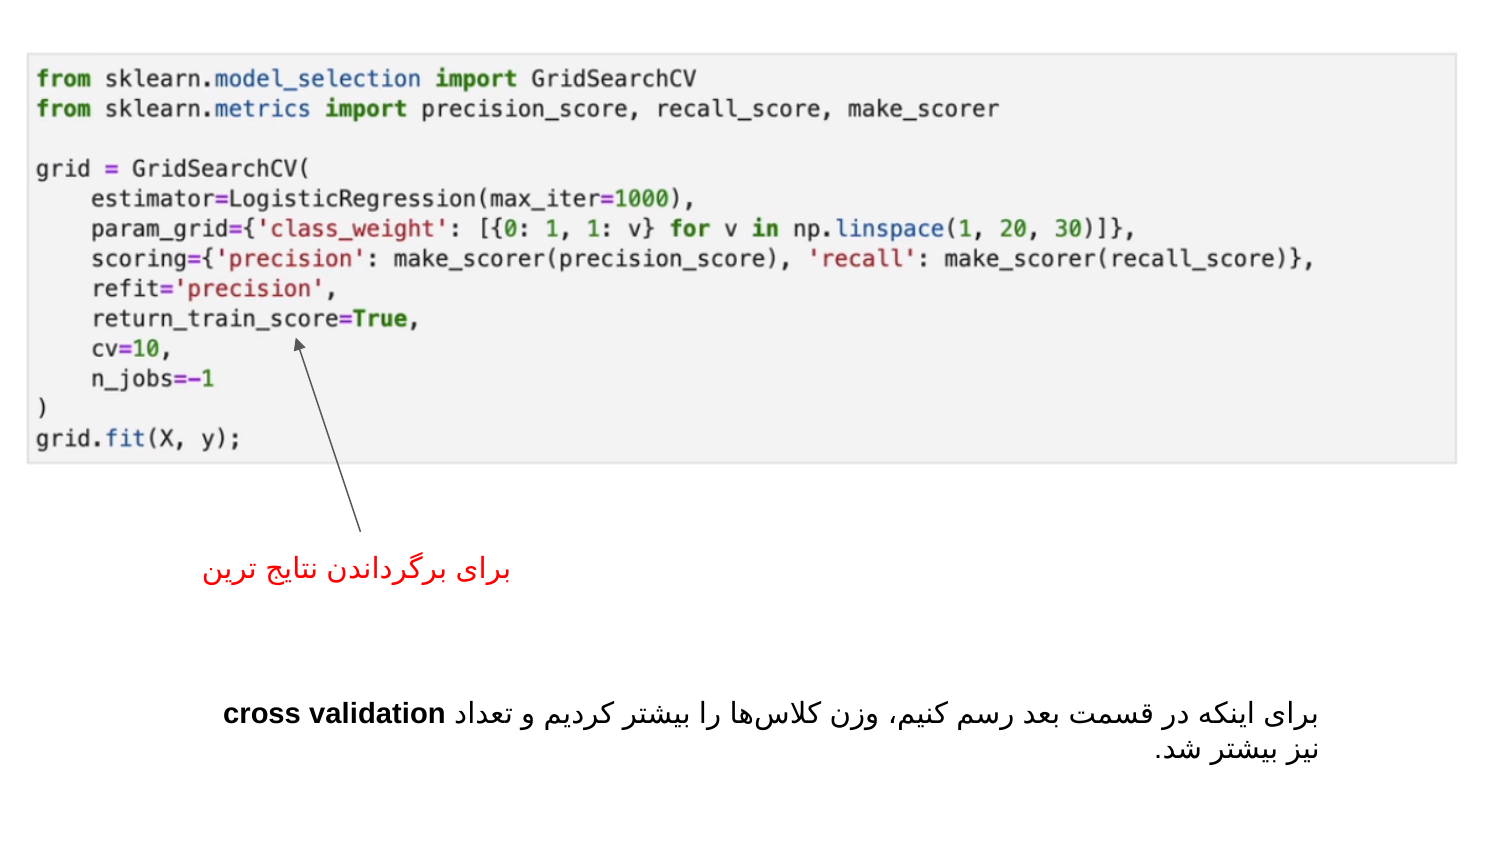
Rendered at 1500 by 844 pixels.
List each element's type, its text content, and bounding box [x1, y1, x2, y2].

text_box برای برگرداندن نتایج ترین [149, 534, 564, 600]
text_box برای اینکه در قسمت بعد رسم کنیم، وزن کلاس‌ها را بیشتر کردیم و تعداد cross validation نیز بیشتر شد. [193, 679, 1335, 780]
picture [17, 47, 1469, 481]
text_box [295, 337, 361, 532]
